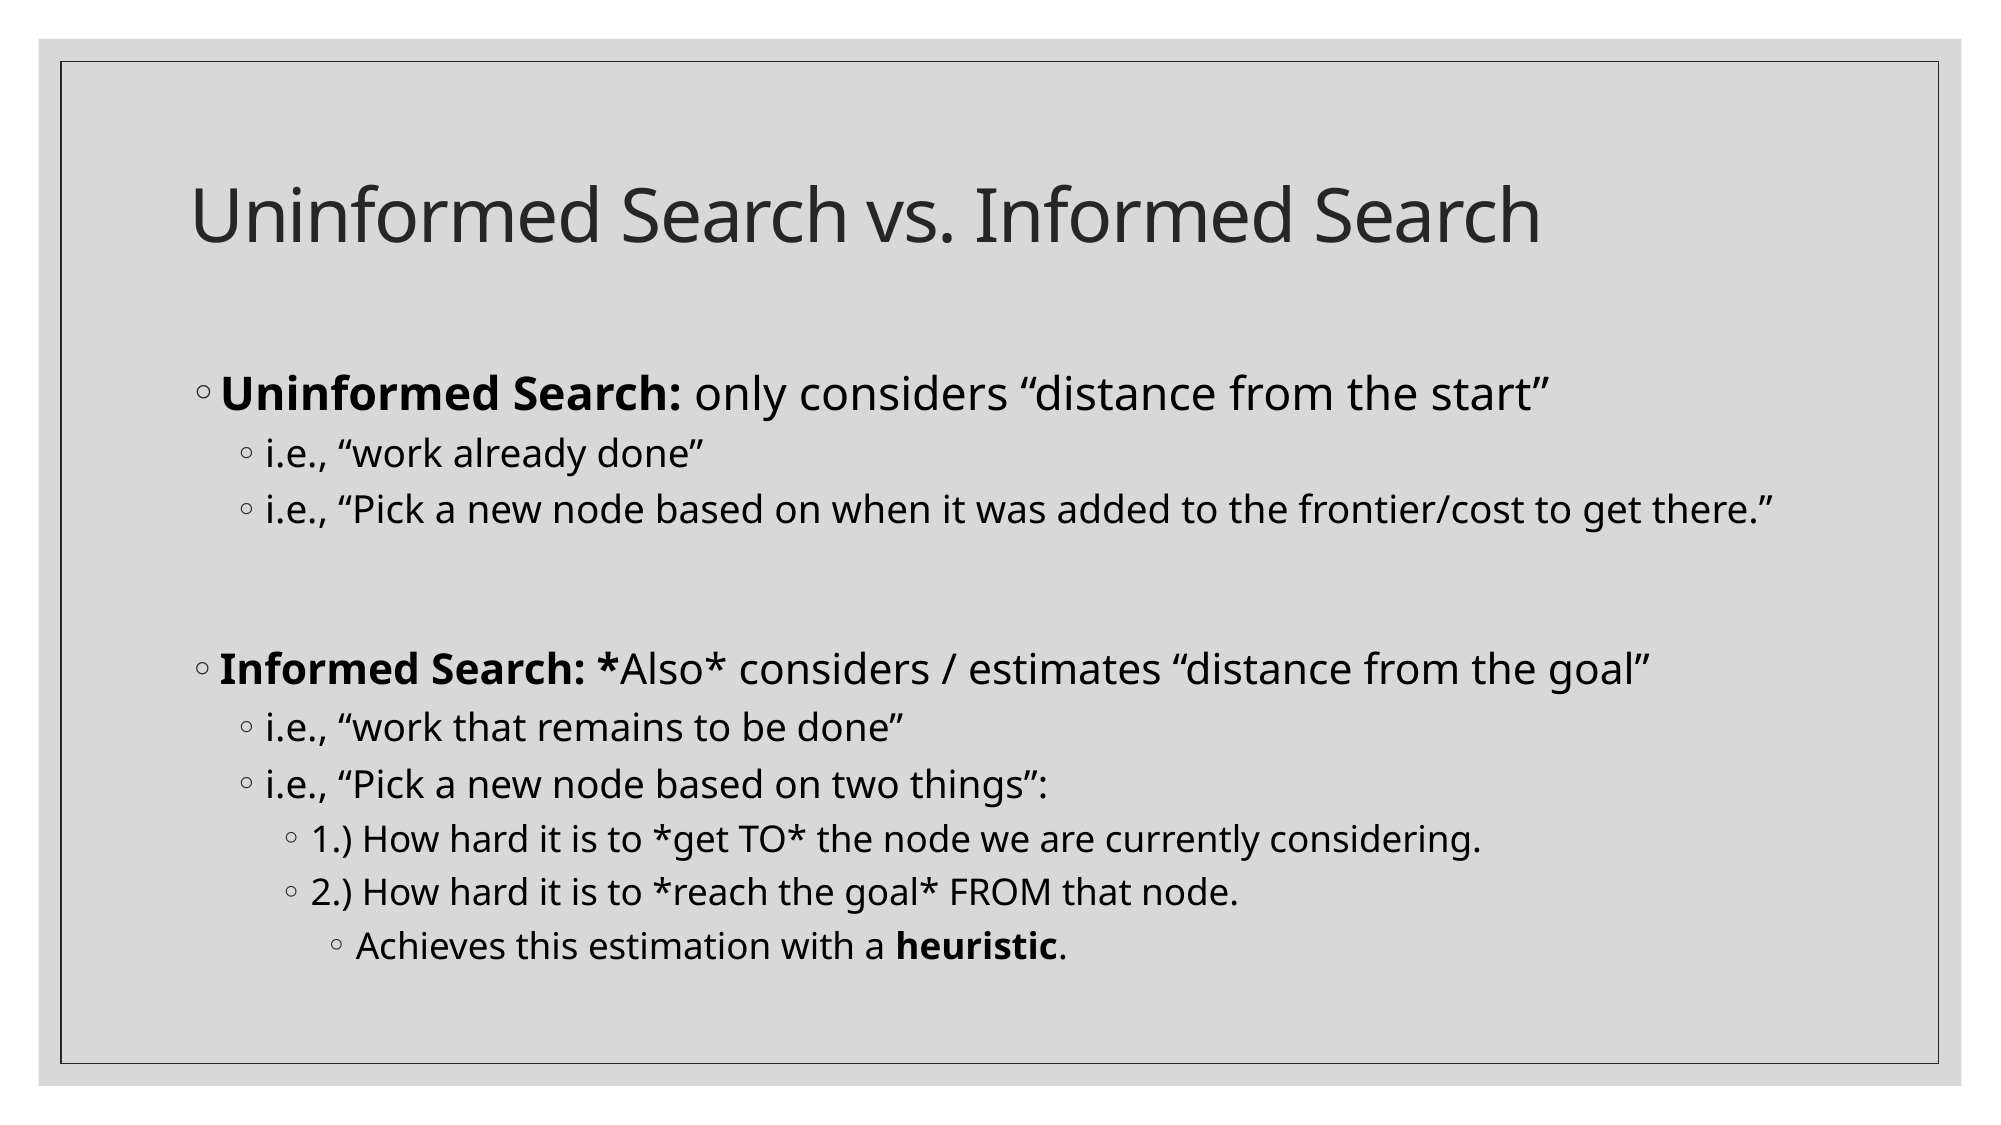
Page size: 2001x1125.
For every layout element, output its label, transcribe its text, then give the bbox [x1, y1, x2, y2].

title Uninformed Search vs. Informed Search [174, 105, 1825, 331]
text_box [174, 345, 1825, 977]
